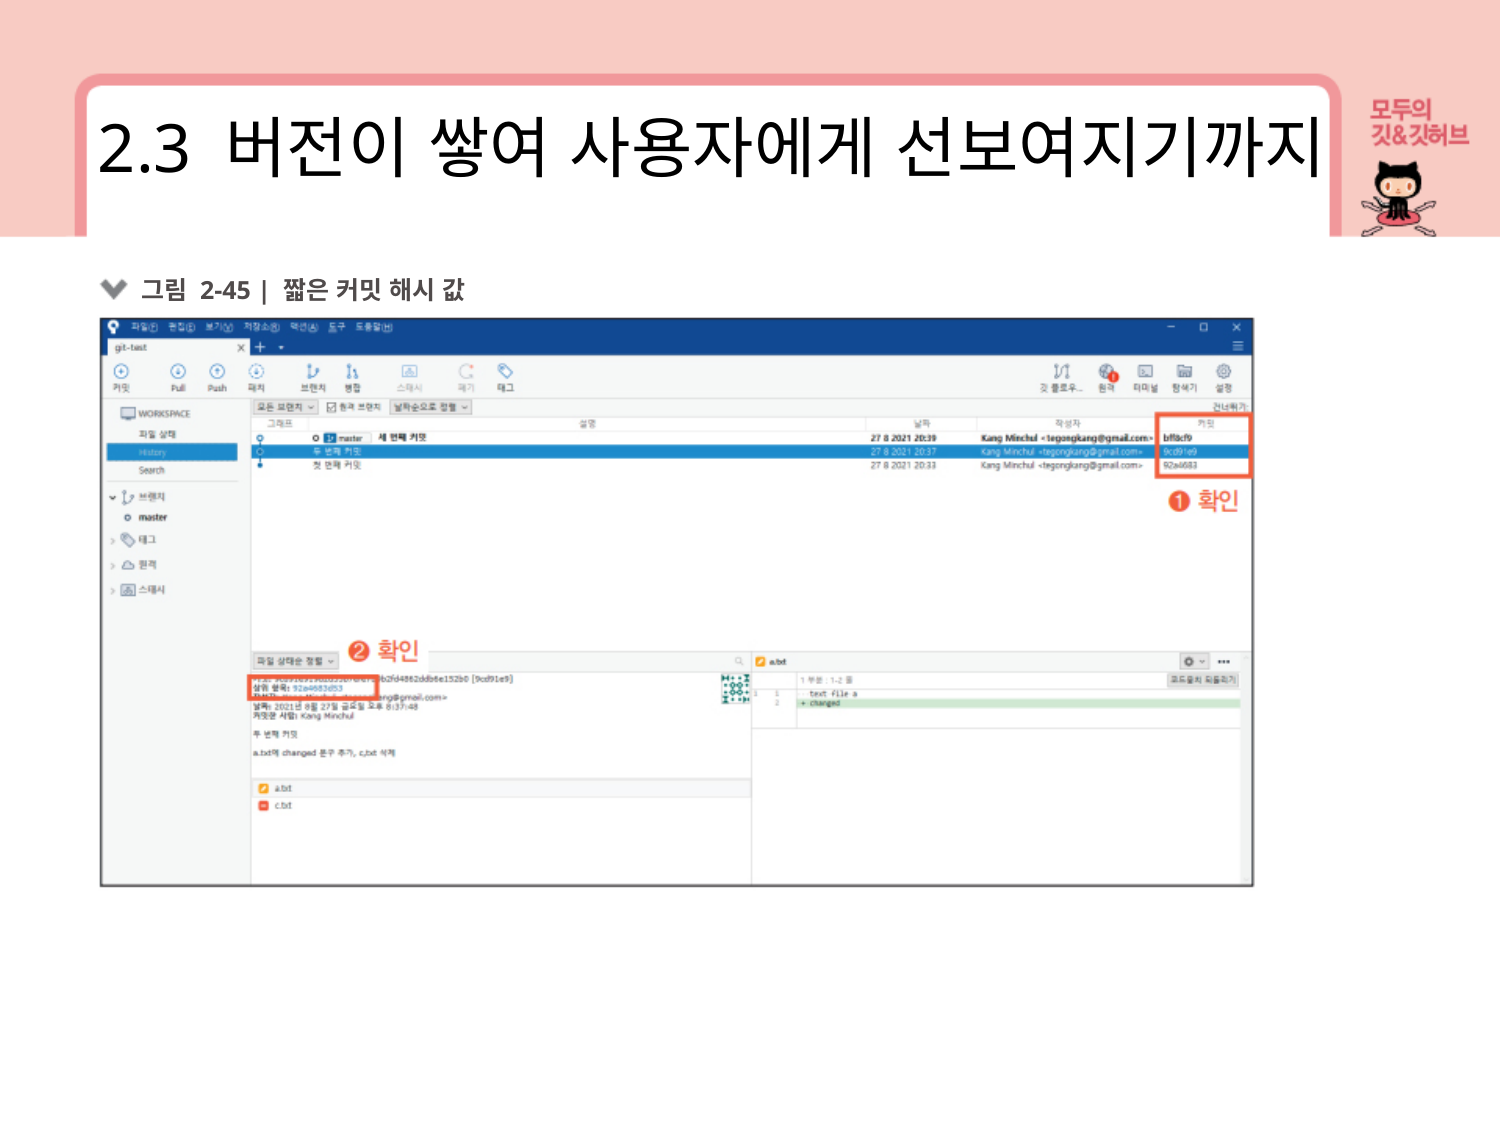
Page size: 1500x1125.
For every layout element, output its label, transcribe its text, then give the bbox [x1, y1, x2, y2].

text_box 2.3 버전이 쌓여 사용자에게 선보여지기까지 [82, 61, 1413, 193]
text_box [97, 264, 1374, 311]
picture [0, 0, 1500, 1125]
